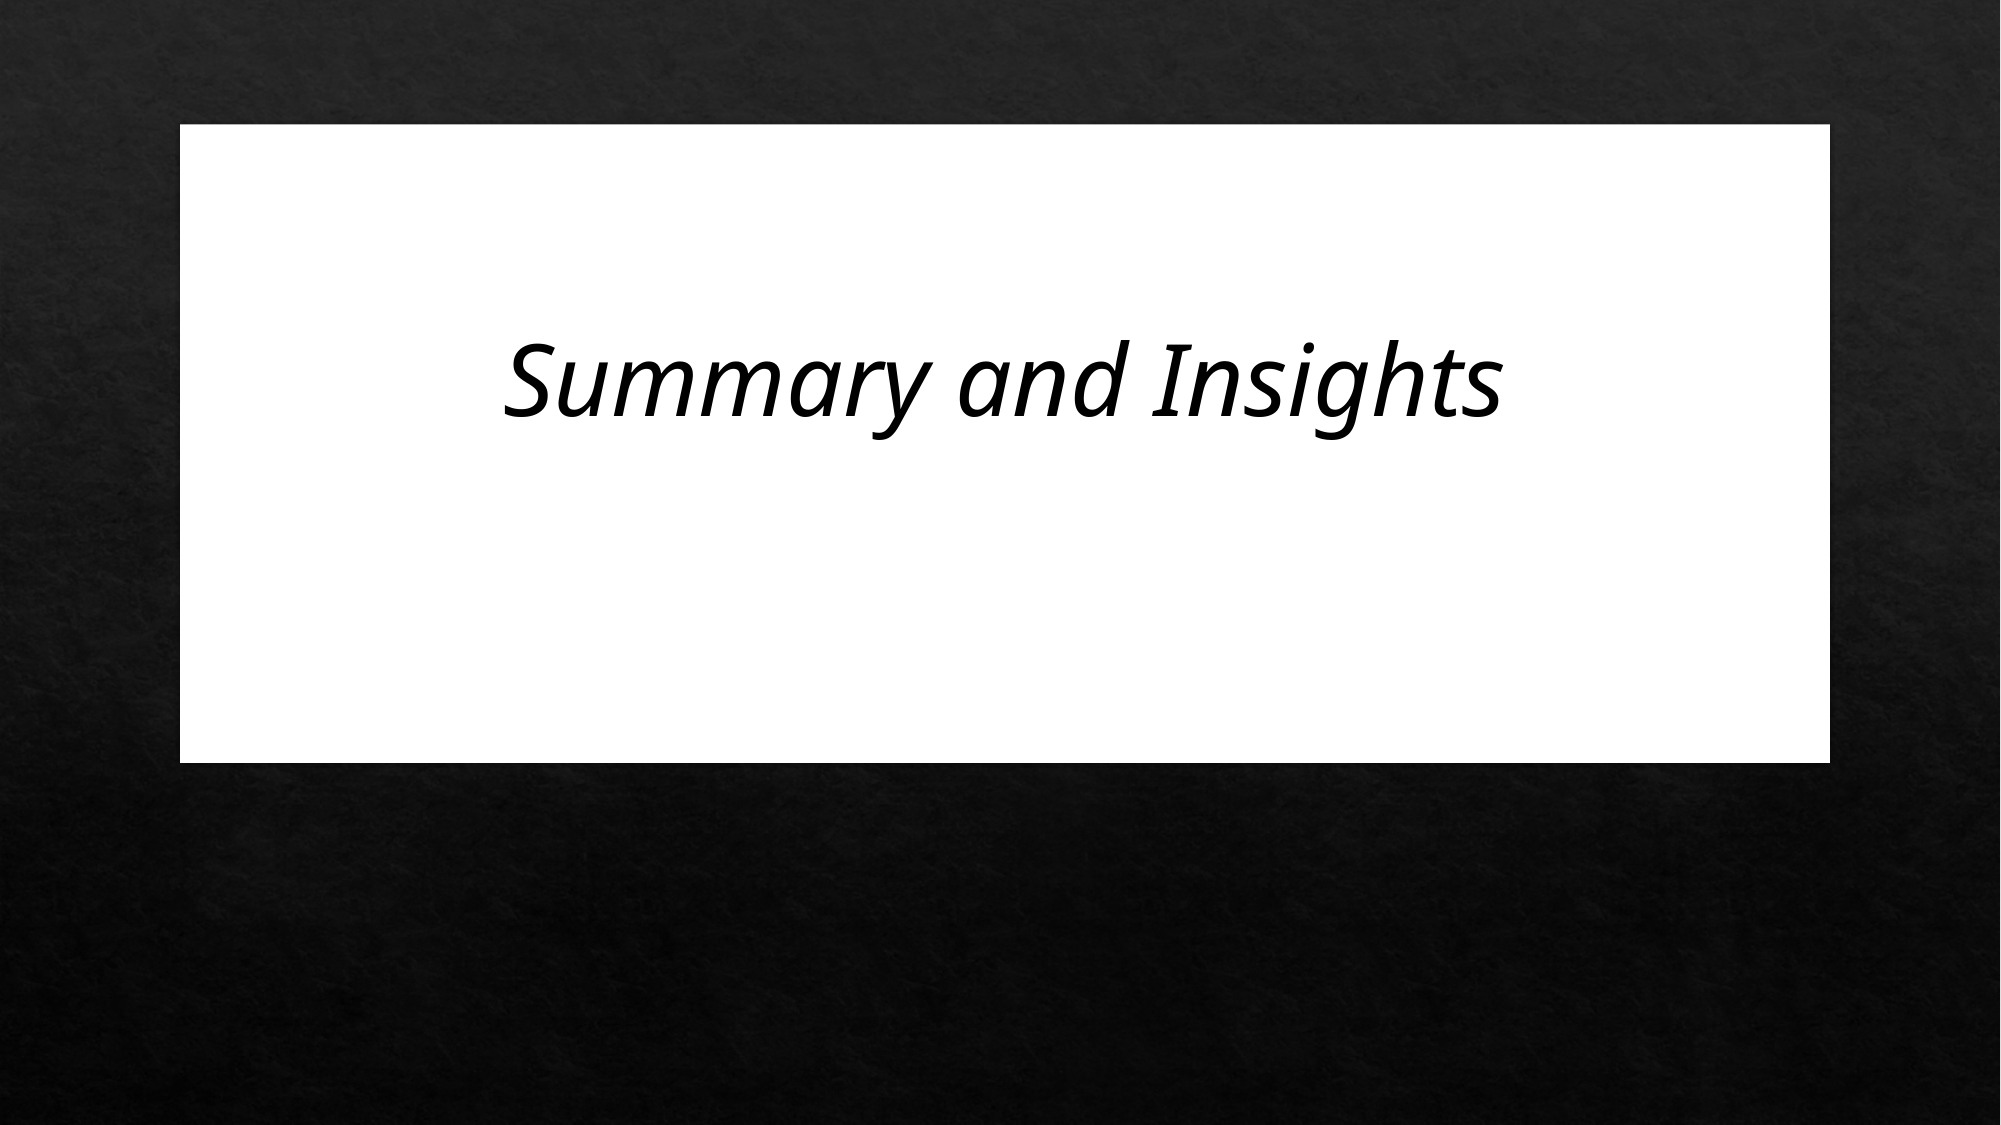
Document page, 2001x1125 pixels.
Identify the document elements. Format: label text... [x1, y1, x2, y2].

title Summary and Insights [180, 124, 1830, 763]
